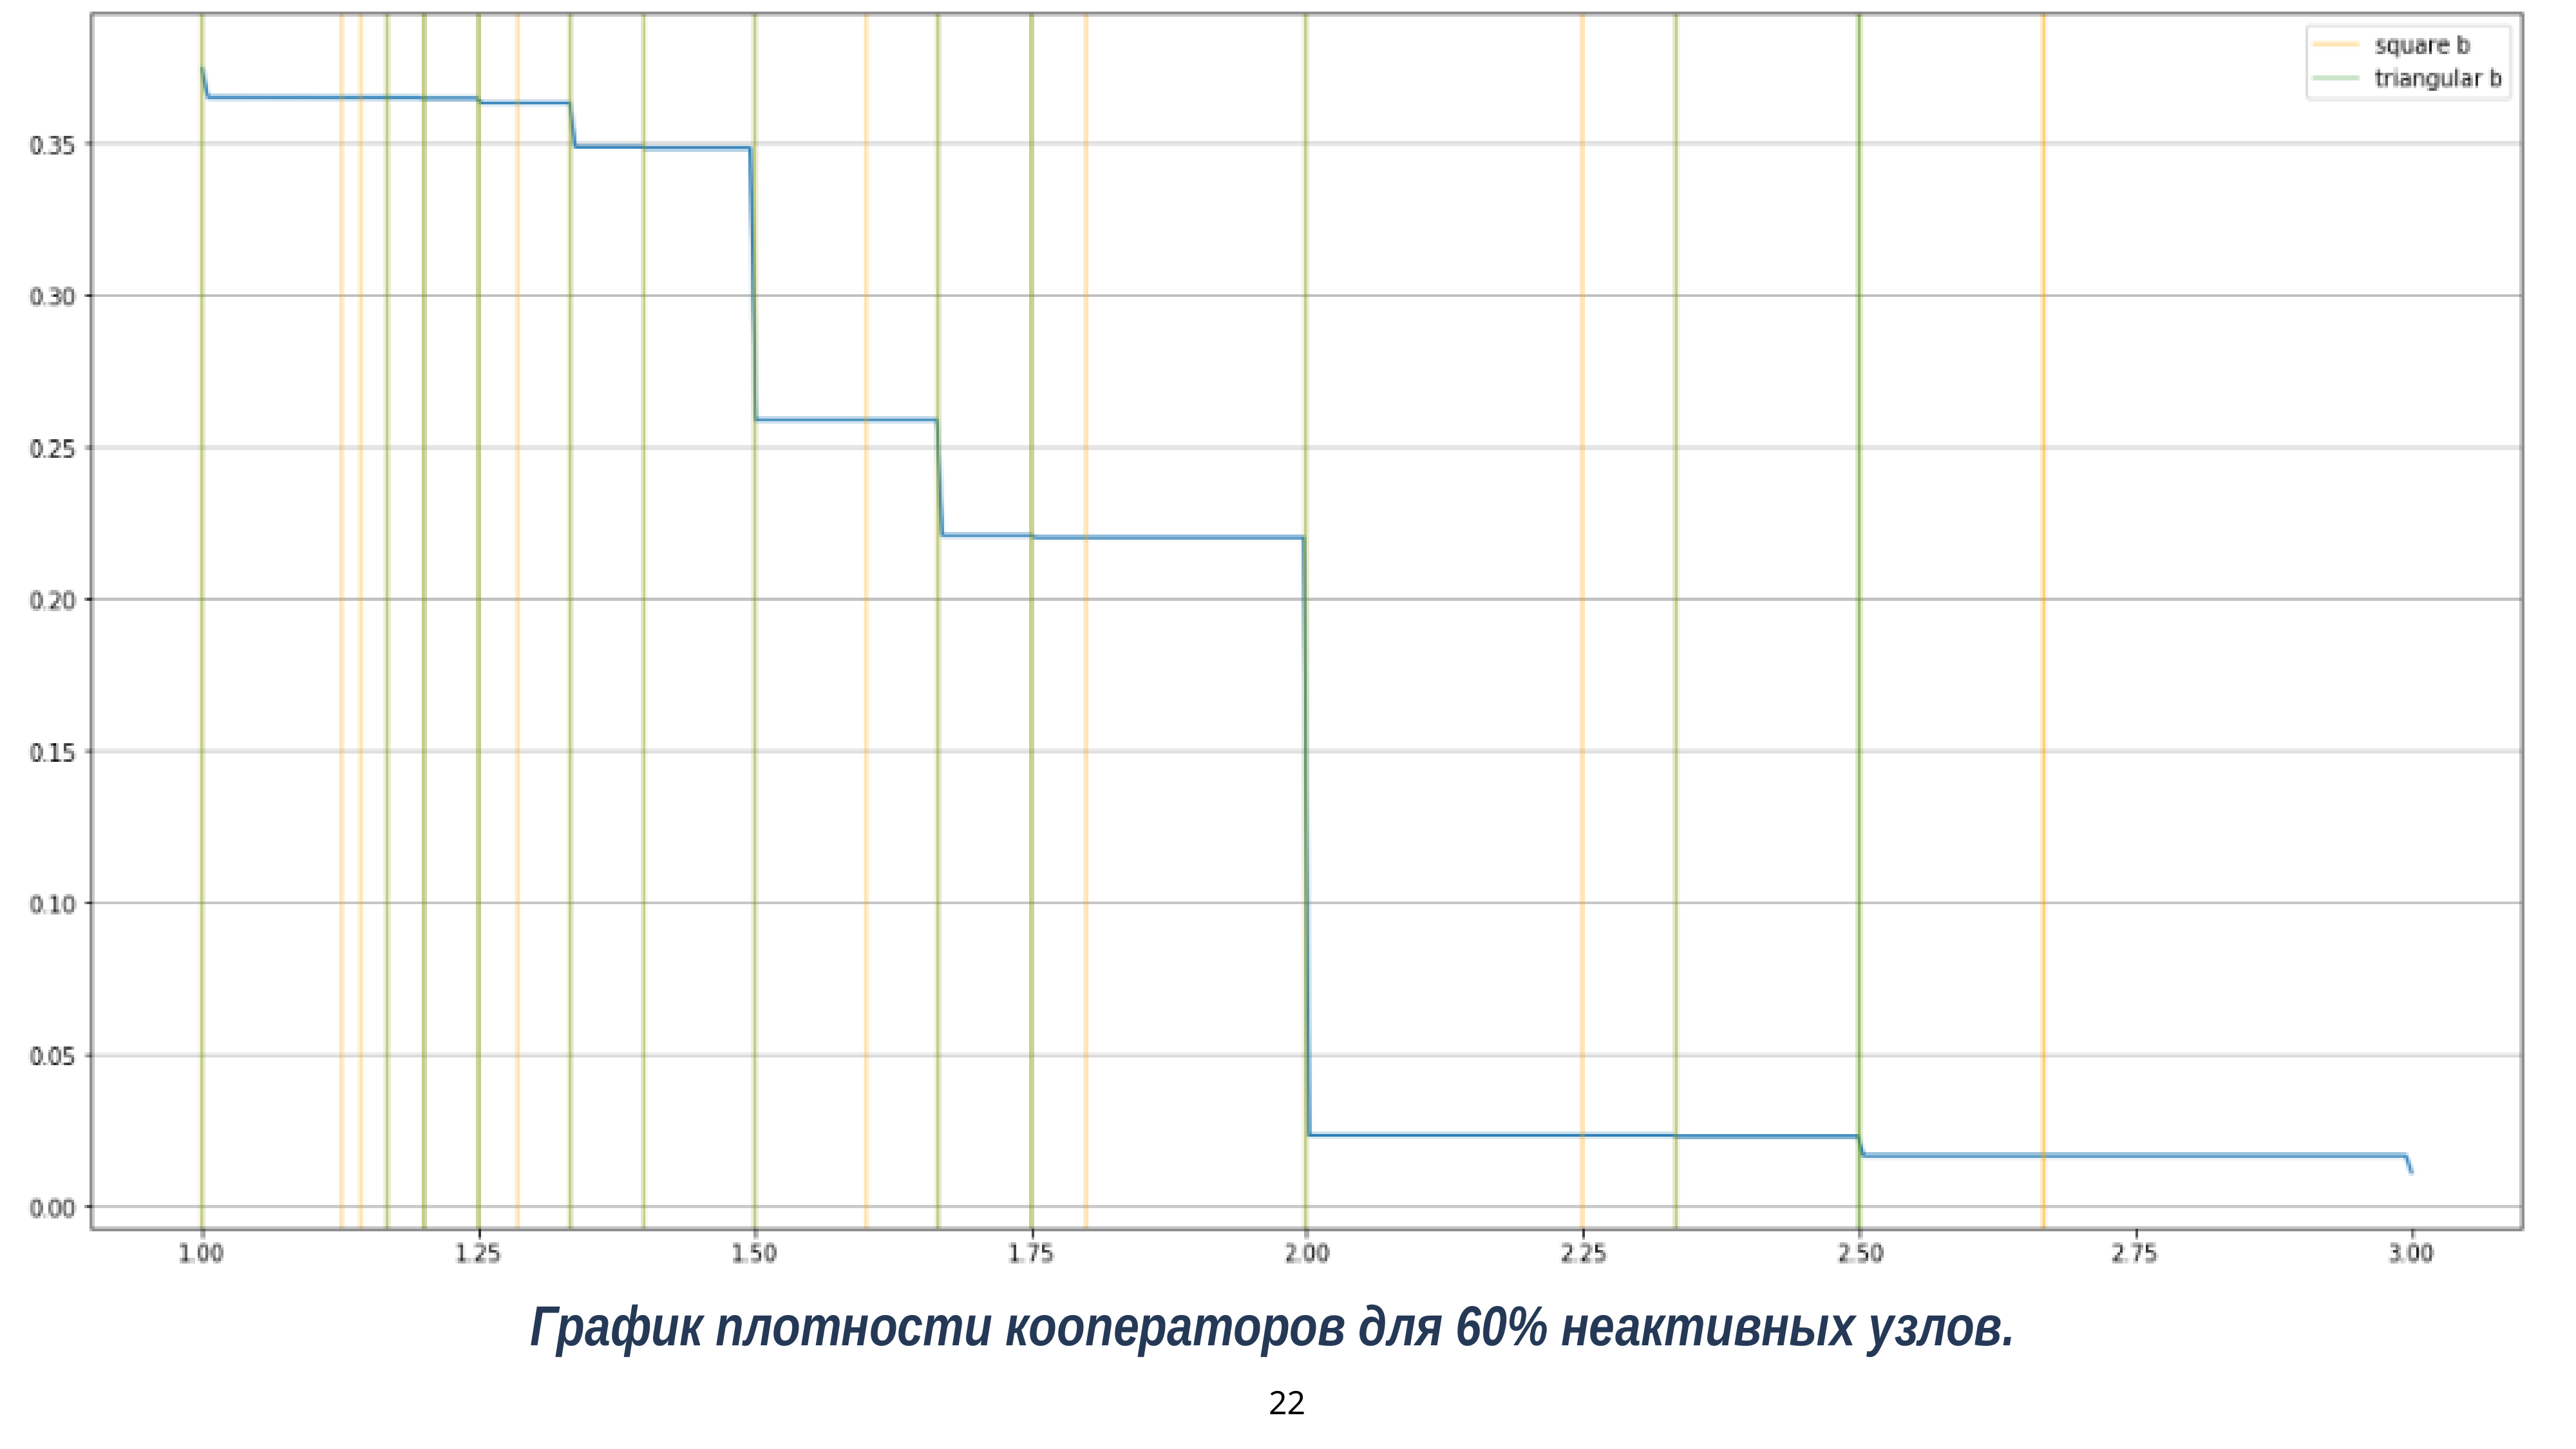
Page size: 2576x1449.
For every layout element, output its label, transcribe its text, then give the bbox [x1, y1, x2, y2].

text_box График плотности кооператоров для 60% неактивных узлов. [522, 1292, 2052, 1365]
picture [0, 0, 2576, 1285]
slide_number 22 [1260, 1374, 1314, 1429]
